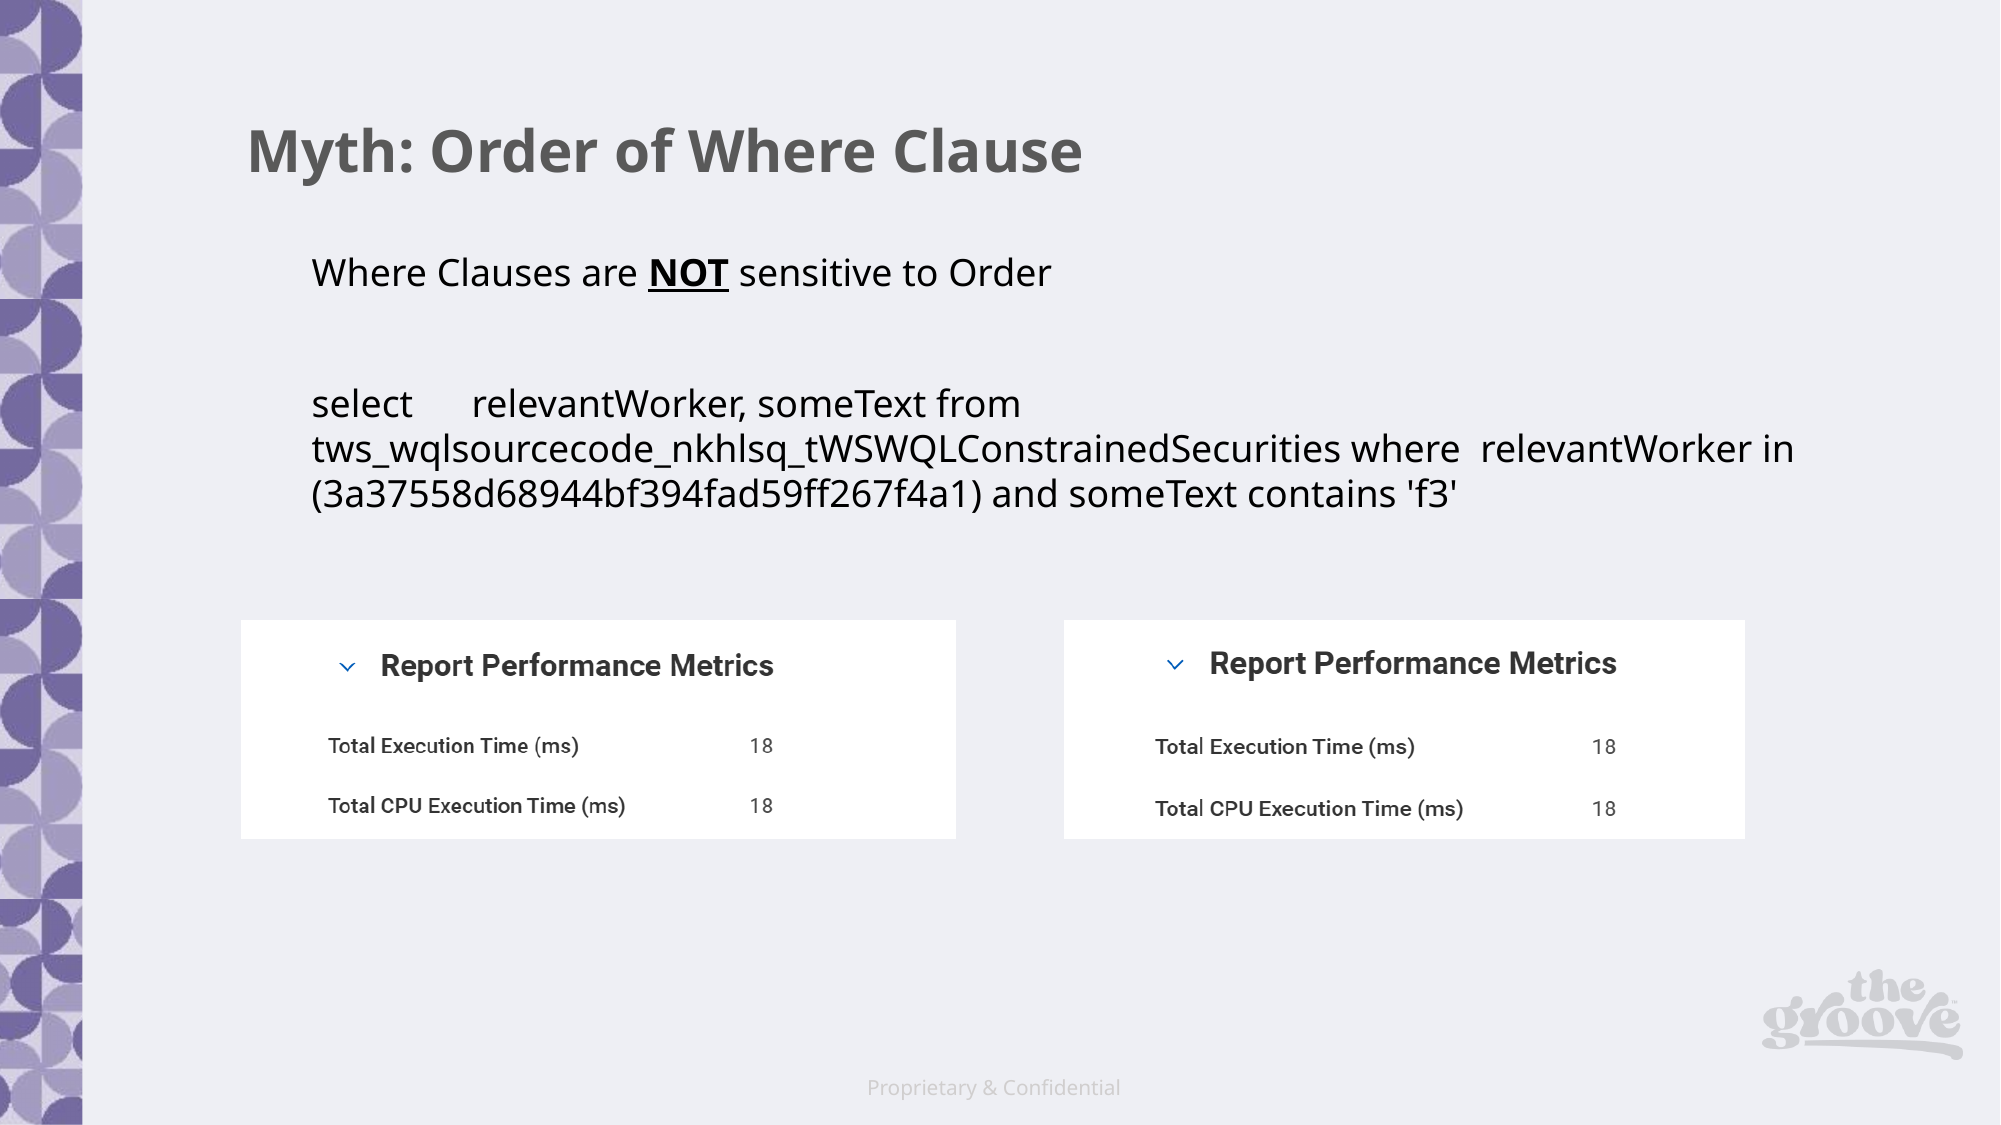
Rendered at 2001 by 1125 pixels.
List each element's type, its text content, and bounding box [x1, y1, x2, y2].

picture [0, 299, 83, 598]
picture [0, 599, 83, 898]
picture [0, 899, 83, 1124]
text_box select relevantWorker, someText from tws_wqlsourcecode_nkhlsq_tWSWQLConstrainedSecurities where relevantWorker in (3a37558d68944bf394fad59ff267f4a1) and someText contains 'f3' [296, 372, 2000, 523]
title Myth: Order of Where Clause [231, 114, 1745, 194]
picture [1063, 620, 1745, 839]
text_box Where Clauses are NOT sensitive to Order [296, 241, 1306, 301]
picture [241, 620, 957, 839]
picture [0, 0, 83, 298]
